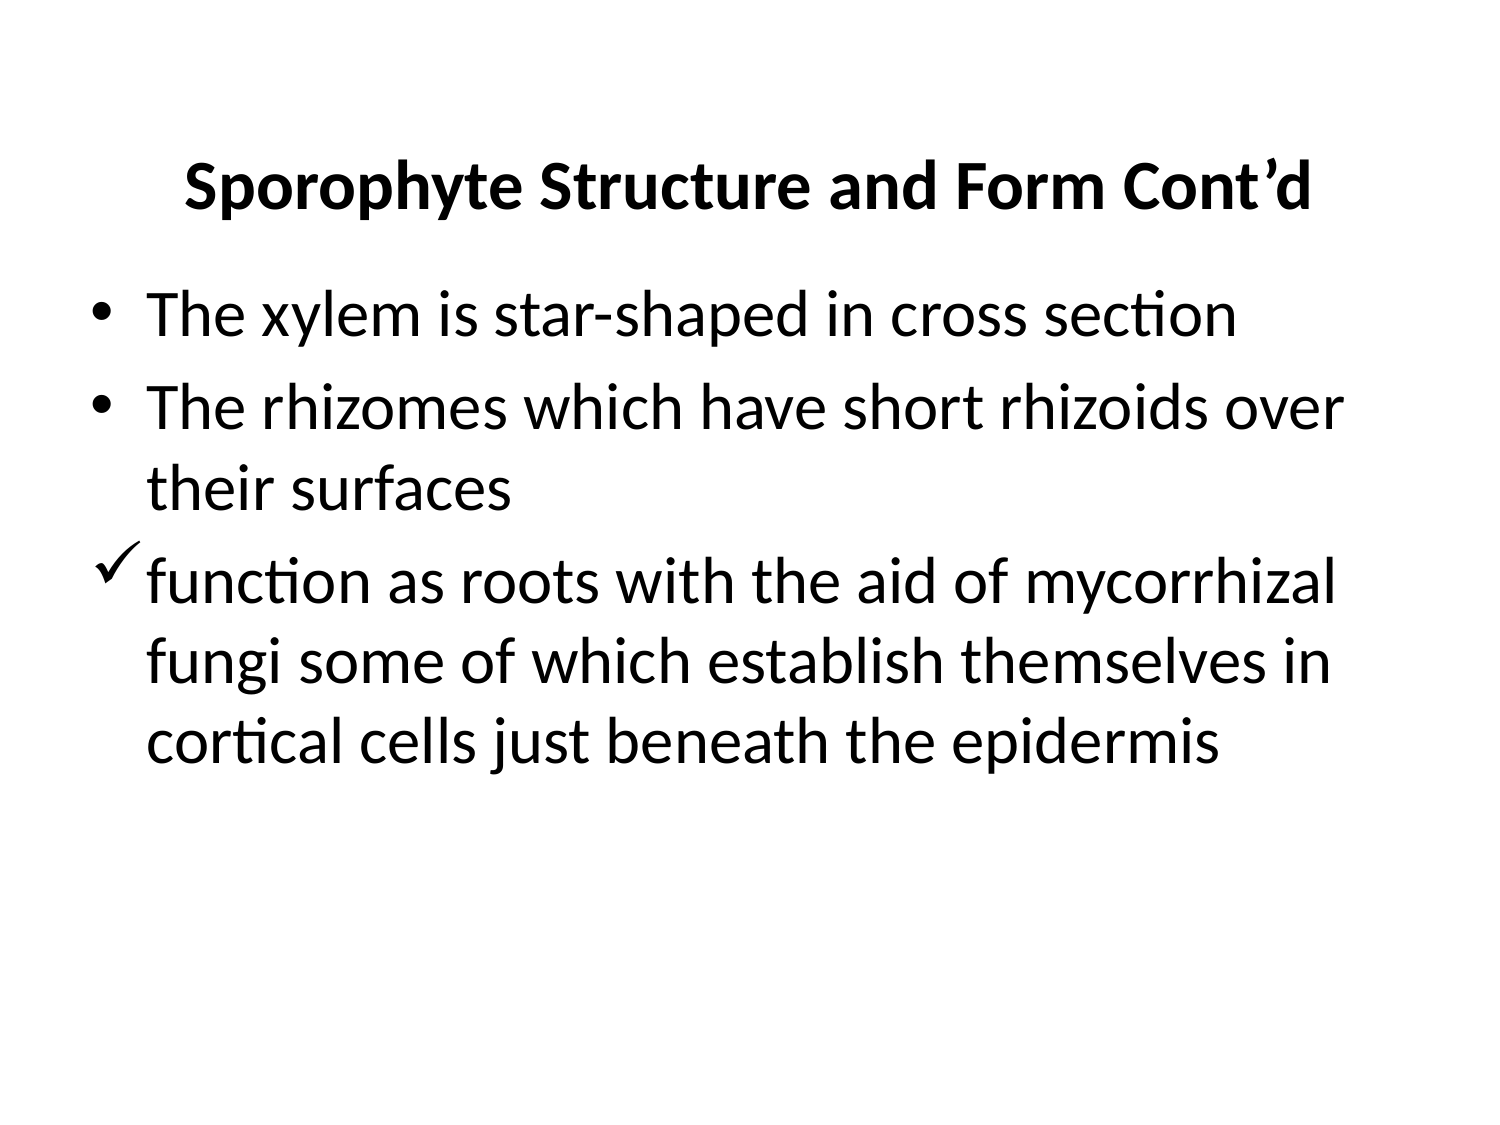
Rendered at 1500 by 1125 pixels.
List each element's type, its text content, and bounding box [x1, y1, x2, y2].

list The xylem is star-shaped in cross section The rhizomes which have short rhizoids over their surfaces function as roots with the aid of mycorrhizal fungi some of which establish themselves in cortical cells just beneath the epidermis [75, 262, 1425, 1005]
title Sporophyte Structure and Form Cont’d [75, 45, 1425, 233]
